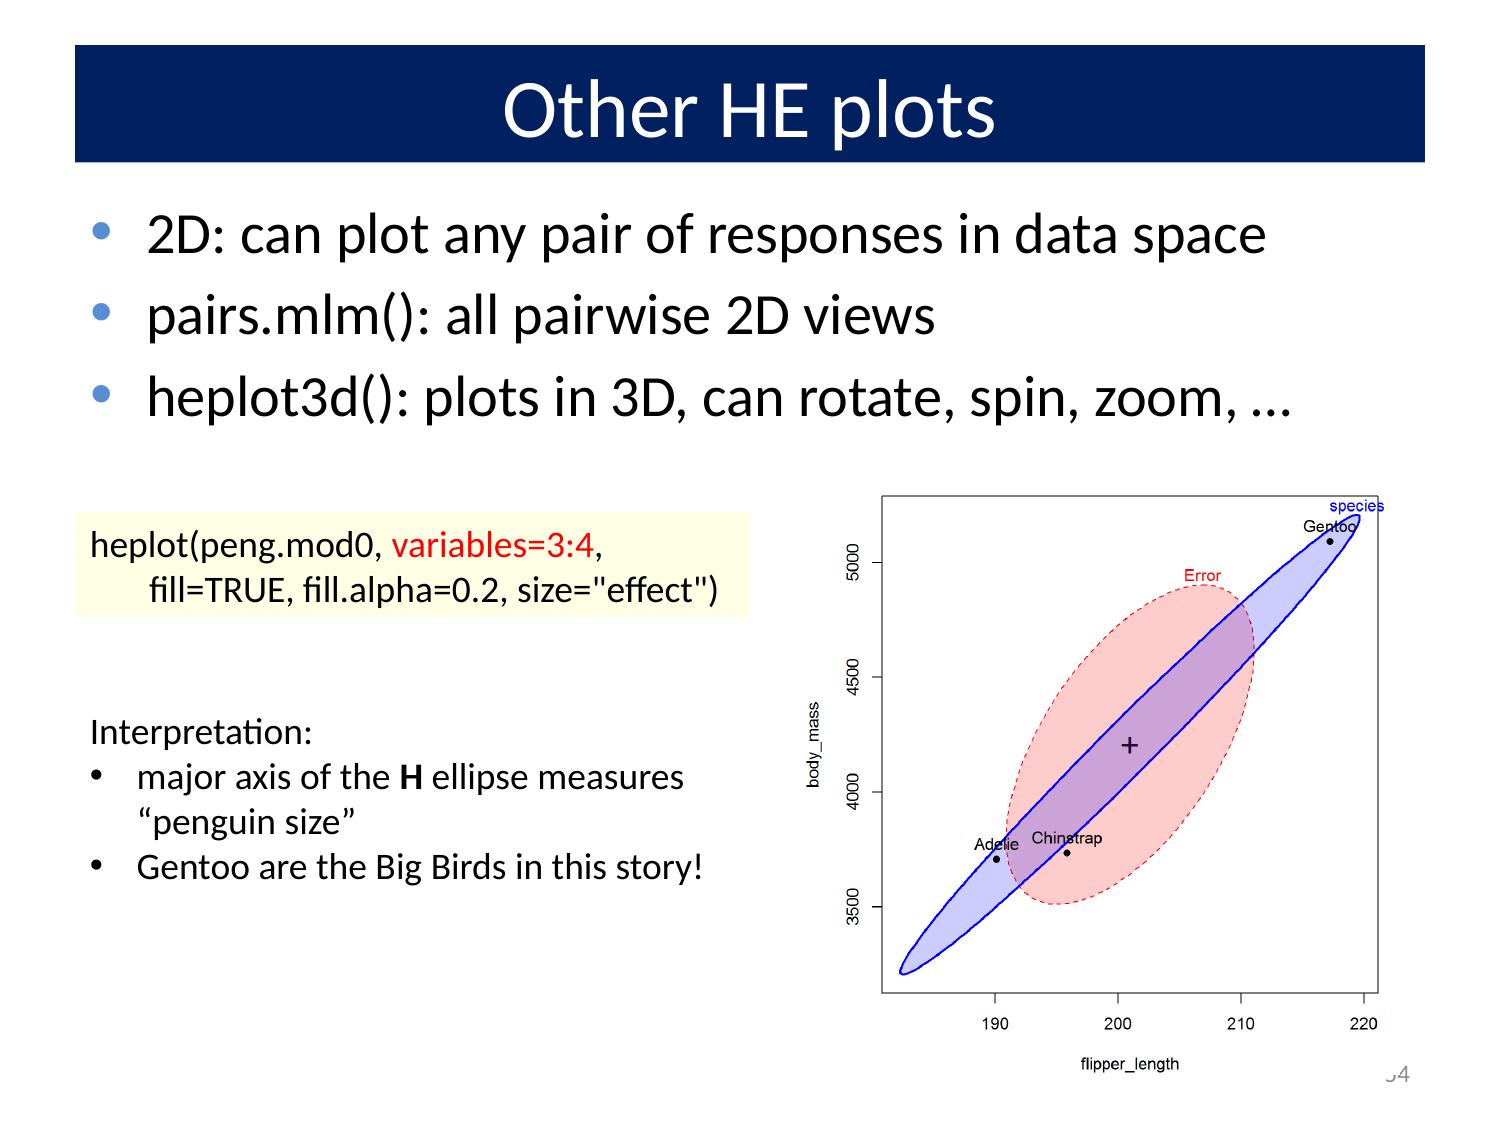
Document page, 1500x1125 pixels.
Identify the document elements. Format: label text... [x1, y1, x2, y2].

slide_number 54 [1074, 1042, 1425, 1103]
title Other HE plots [75, 45, 1425, 163]
picture [799, 474, 1401, 1076]
text_box Interpretation: major axis of the H ellipse measures “penguin size” Gentoo are the Big Birds in this story! [74, 699, 763, 895]
text_box heplot(peng.mod0, variables=3:4, fill=TRUE, fill.alpha=0.2, size="effect") [74, 512, 750, 618]
list 2D: can plot any pair of responses in data space pairs.mlm(): all pairwise 2D views heplot3d(): plots in 3D, can rotate, spin, zoom, … [75, 187, 1425, 450]
